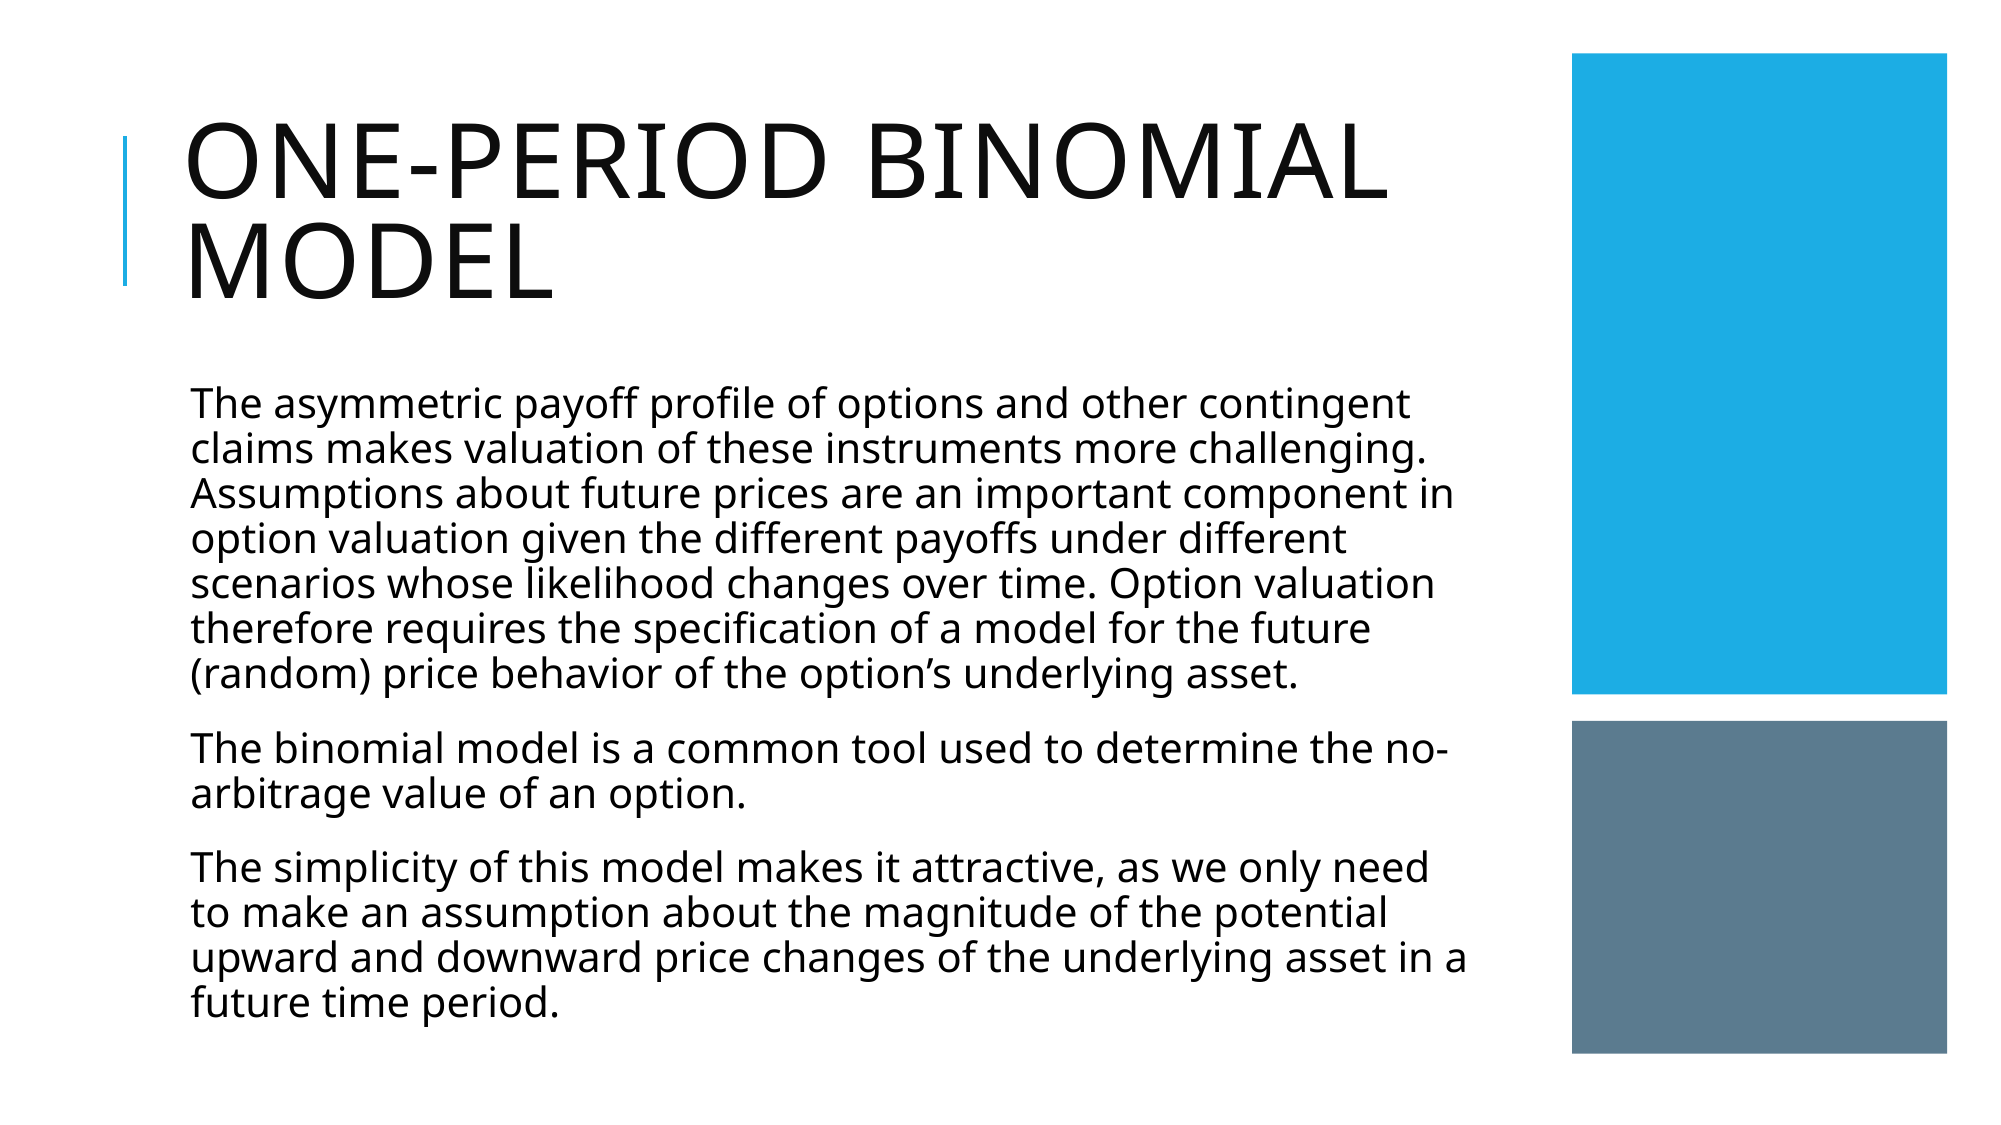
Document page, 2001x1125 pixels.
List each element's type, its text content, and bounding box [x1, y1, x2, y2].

text_box [1571, 52, 1948, 696]
title One-period binomial model [168, 96, 1484, 342]
list The asymmetric payoff profile of options and other contingent claims makes valuation of these instruments more challenging. Assumptions about future prices are an important component in option valuation given the different payoffs under different scenarios whose likelihood changes over time. Option valuation therefore requires the specification of a model for the future (random) price behavior of the option’s underlying asset. The binomial model is a common tool used to determine the no-arbitrage value of an option. The simplicity of this model makes it attractive, as we only need to make an assumption about the magnitude of the potential upward and downward price changes of the underlying asset in a future time period. [168, 375, 1484, 1035]
text_box [1571, 720, 1948, 1055]
